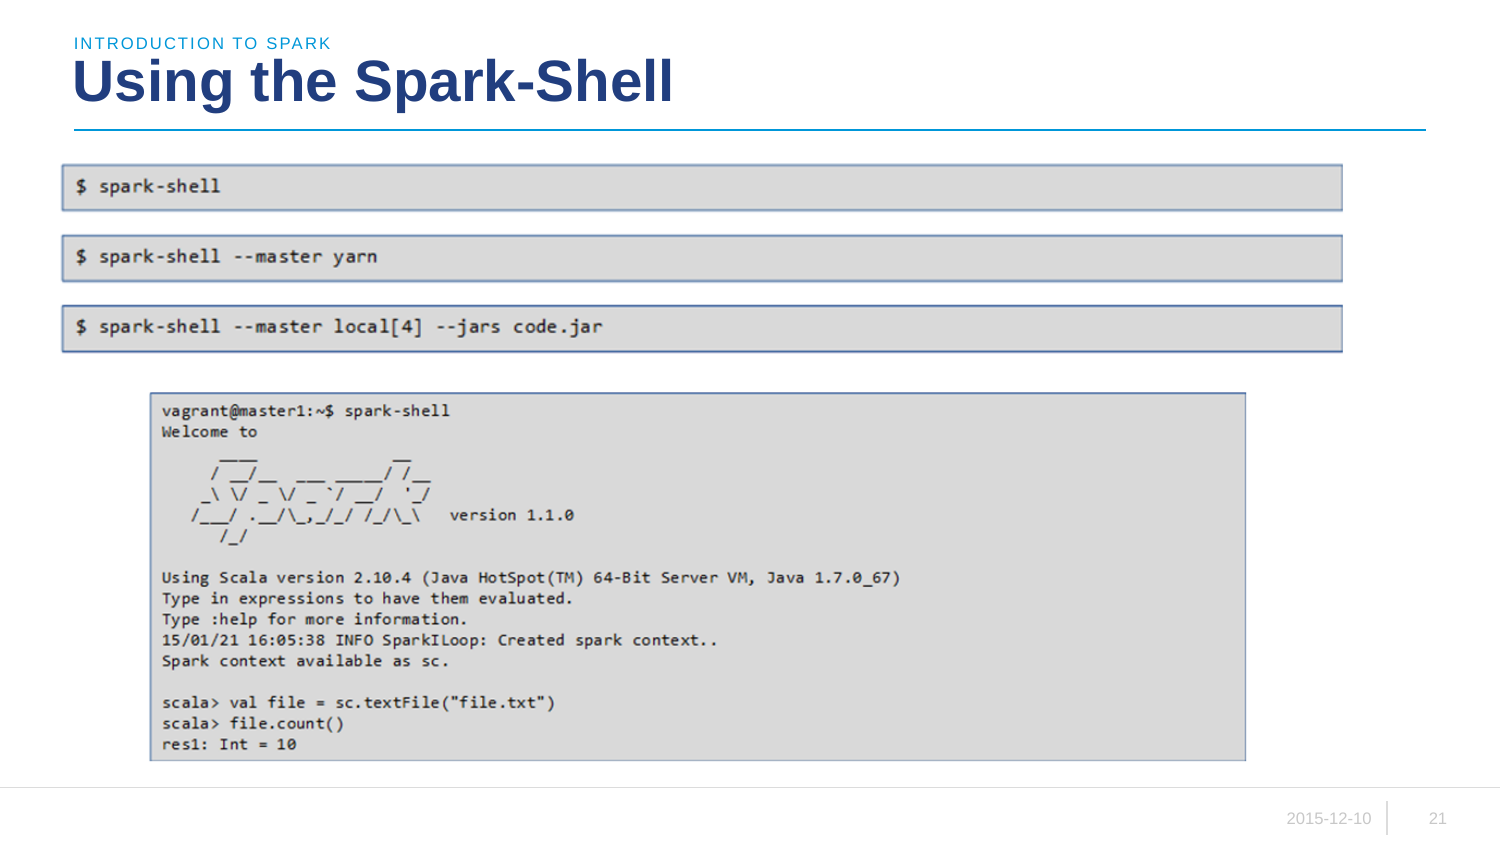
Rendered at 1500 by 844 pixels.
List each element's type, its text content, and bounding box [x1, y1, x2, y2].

picture [52, 152, 1357, 361]
title Using the Spark-Shell [72, 77, 1171, 119]
list introduction to spark [73, 32, 1172, 53]
picture [136, 378, 1256, 771]
